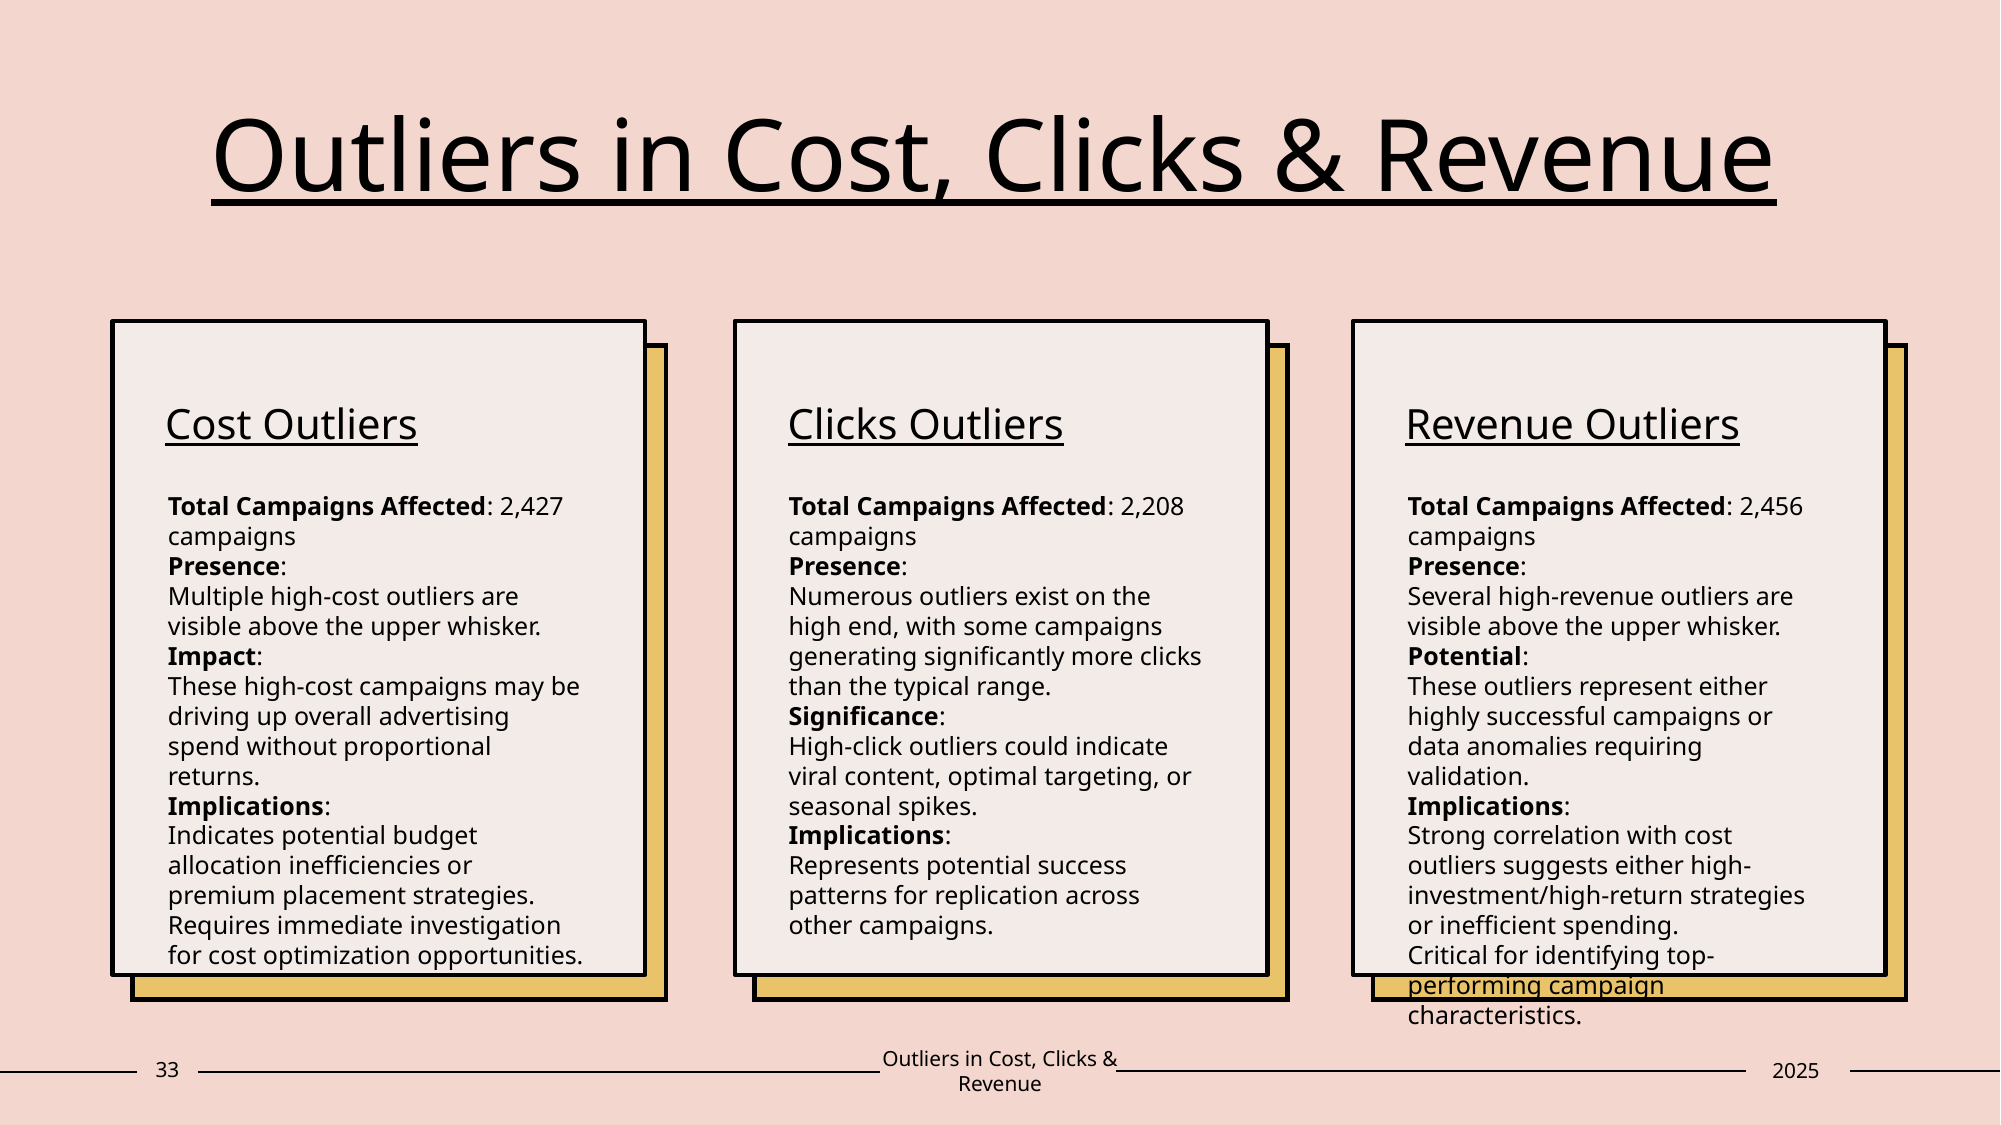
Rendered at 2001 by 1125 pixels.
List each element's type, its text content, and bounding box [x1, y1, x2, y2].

list Total Campaigns Affected: 2,427 campaigns Presence: Multiple high-cost outliers are visible above the upper whisker. Impact: These high-cost campaigns may be driving up overall advertising spend without proportional returns. Implications: Indicates potential budget allocation inefficiencies or premium placement strategies. Requires immediate investigation for cost optimization opportunities. [153, 483, 603, 940]
title Outliers in Cost, Clicks & Revenue [102, 83, 1886, 251]
list Total Campaigns Affected: 2,208 campaigns Presence: Numerous outliers exist on the high end, with some campaigns generating significantly more clicks than the typical range. Significance: High-click outliers could indicate viral content, optimal targeting, or seasonal spikes. Implications: Represents potential success patterns for replication across other campaigns. [773, 483, 1224, 940]
list Total Campaigns Affected: 2,456 campaigns Presence: Several high-revenue outliers are visible above the upper whisker. Potential: These outliers represent either highly successful campaigns or data anomalies requiring validation. Implications: Strong correlation with cost outliers suggests either high-investment/high-return strategies or inefficient spending. Critical for identifying top-performing campaign characteristics. [1392, 483, 1843, 940]
slide_number 33 [137, 1050, 198, 1091]
list Revenue Outliers [1351, 319, 1888, 977]
slide_number 2025 [1743, 1050, 1849, 1091]
list Clicks Outliers [733, 319, 1270, 977]
list Cost Outliers [110, 319, 647, 977]
footer Outliers in Cost, Clicks & Revenue [879, 1050, 1120, 1091]
